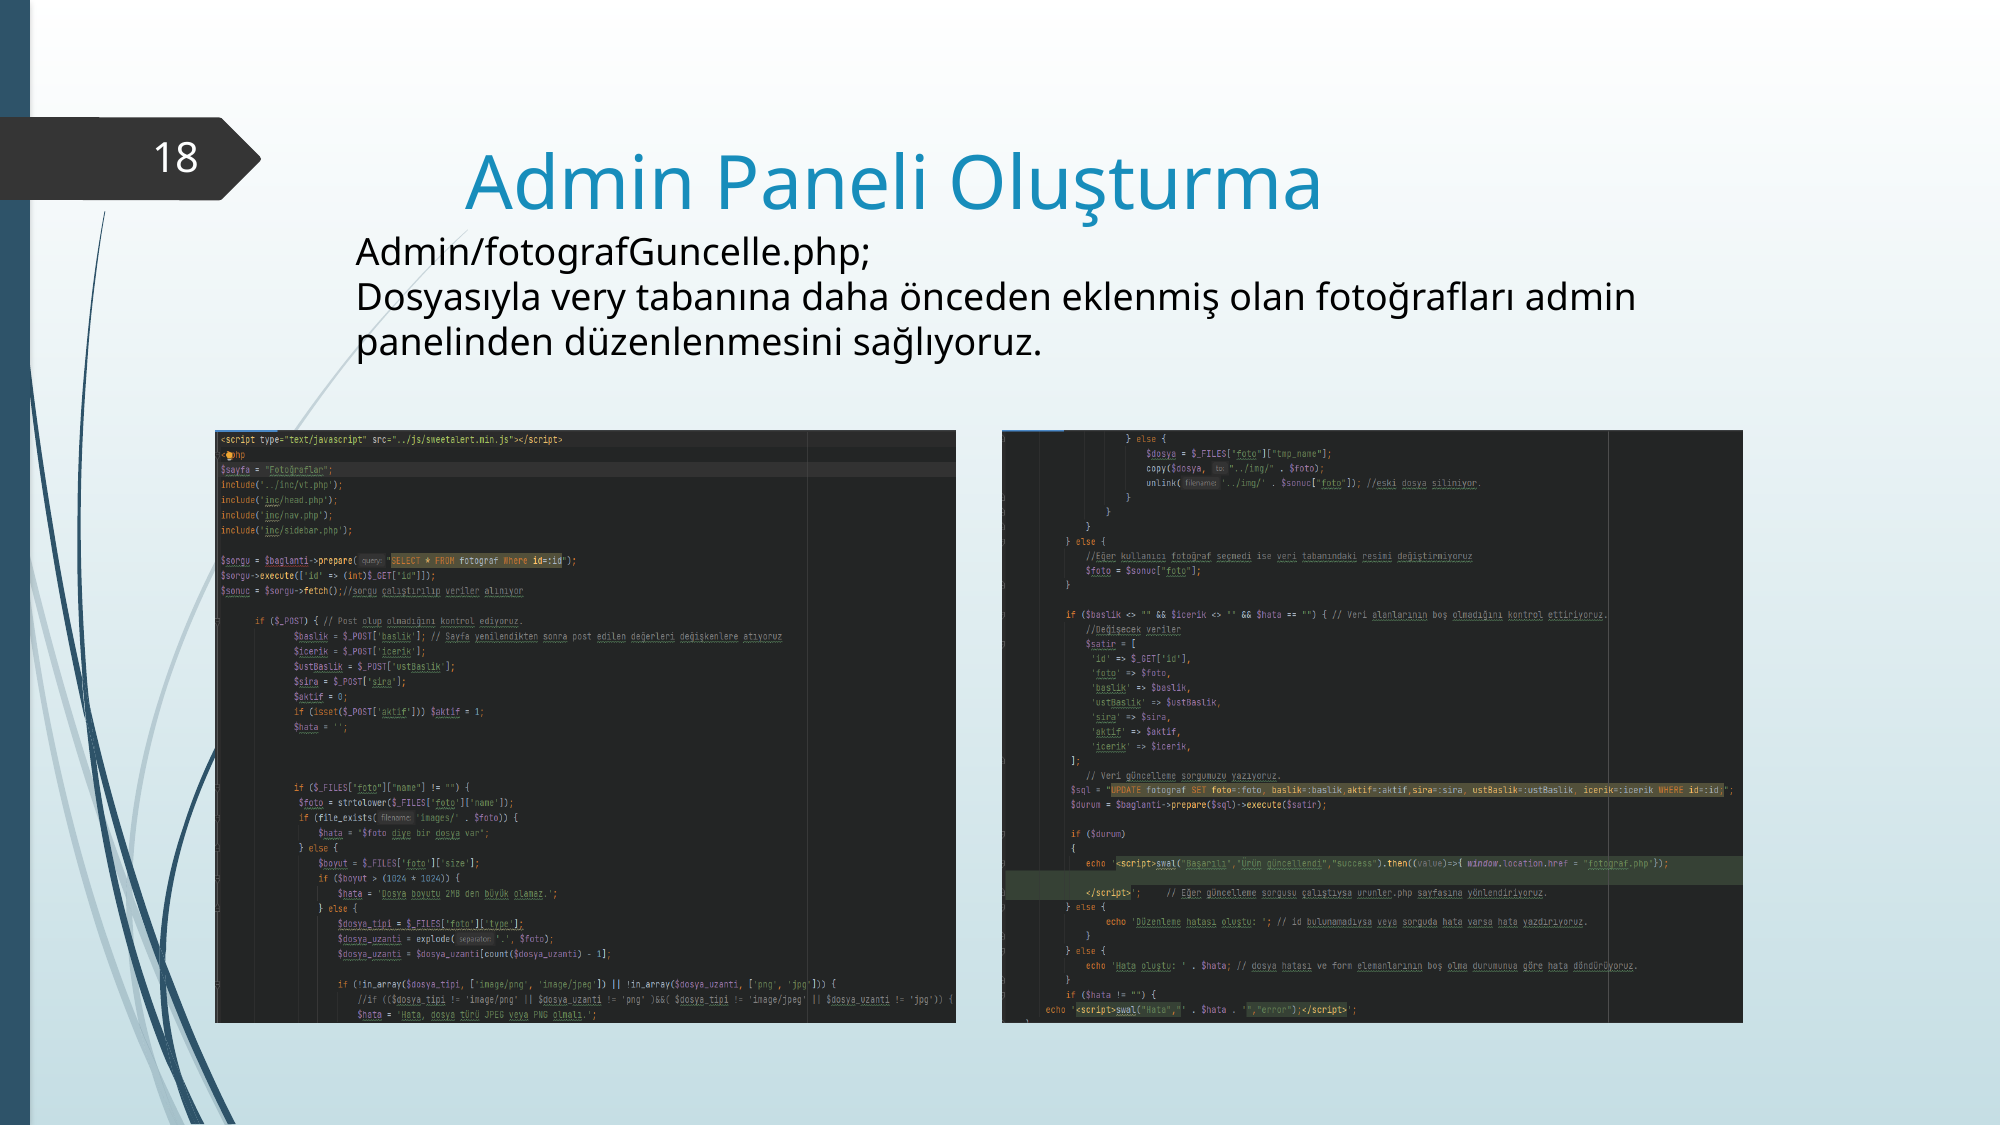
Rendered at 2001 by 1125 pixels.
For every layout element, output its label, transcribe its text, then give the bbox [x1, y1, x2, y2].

slide_number 18 [87, 129, 216, 190]
text_box Admin Paneli Oluşturma [450, 127, 1913, 338]
text_box Admin/fotografGuncelle.php; Dosyasıyla very tabanına daha önceden eklenmiş olan fotoğrafları admin panelinden düzenlenmesini sağlıyoruz. [340, 220, 1664, 371]
picture [214, 430, 957, 1024]
picture [1002, 430, 1744, 1024]
